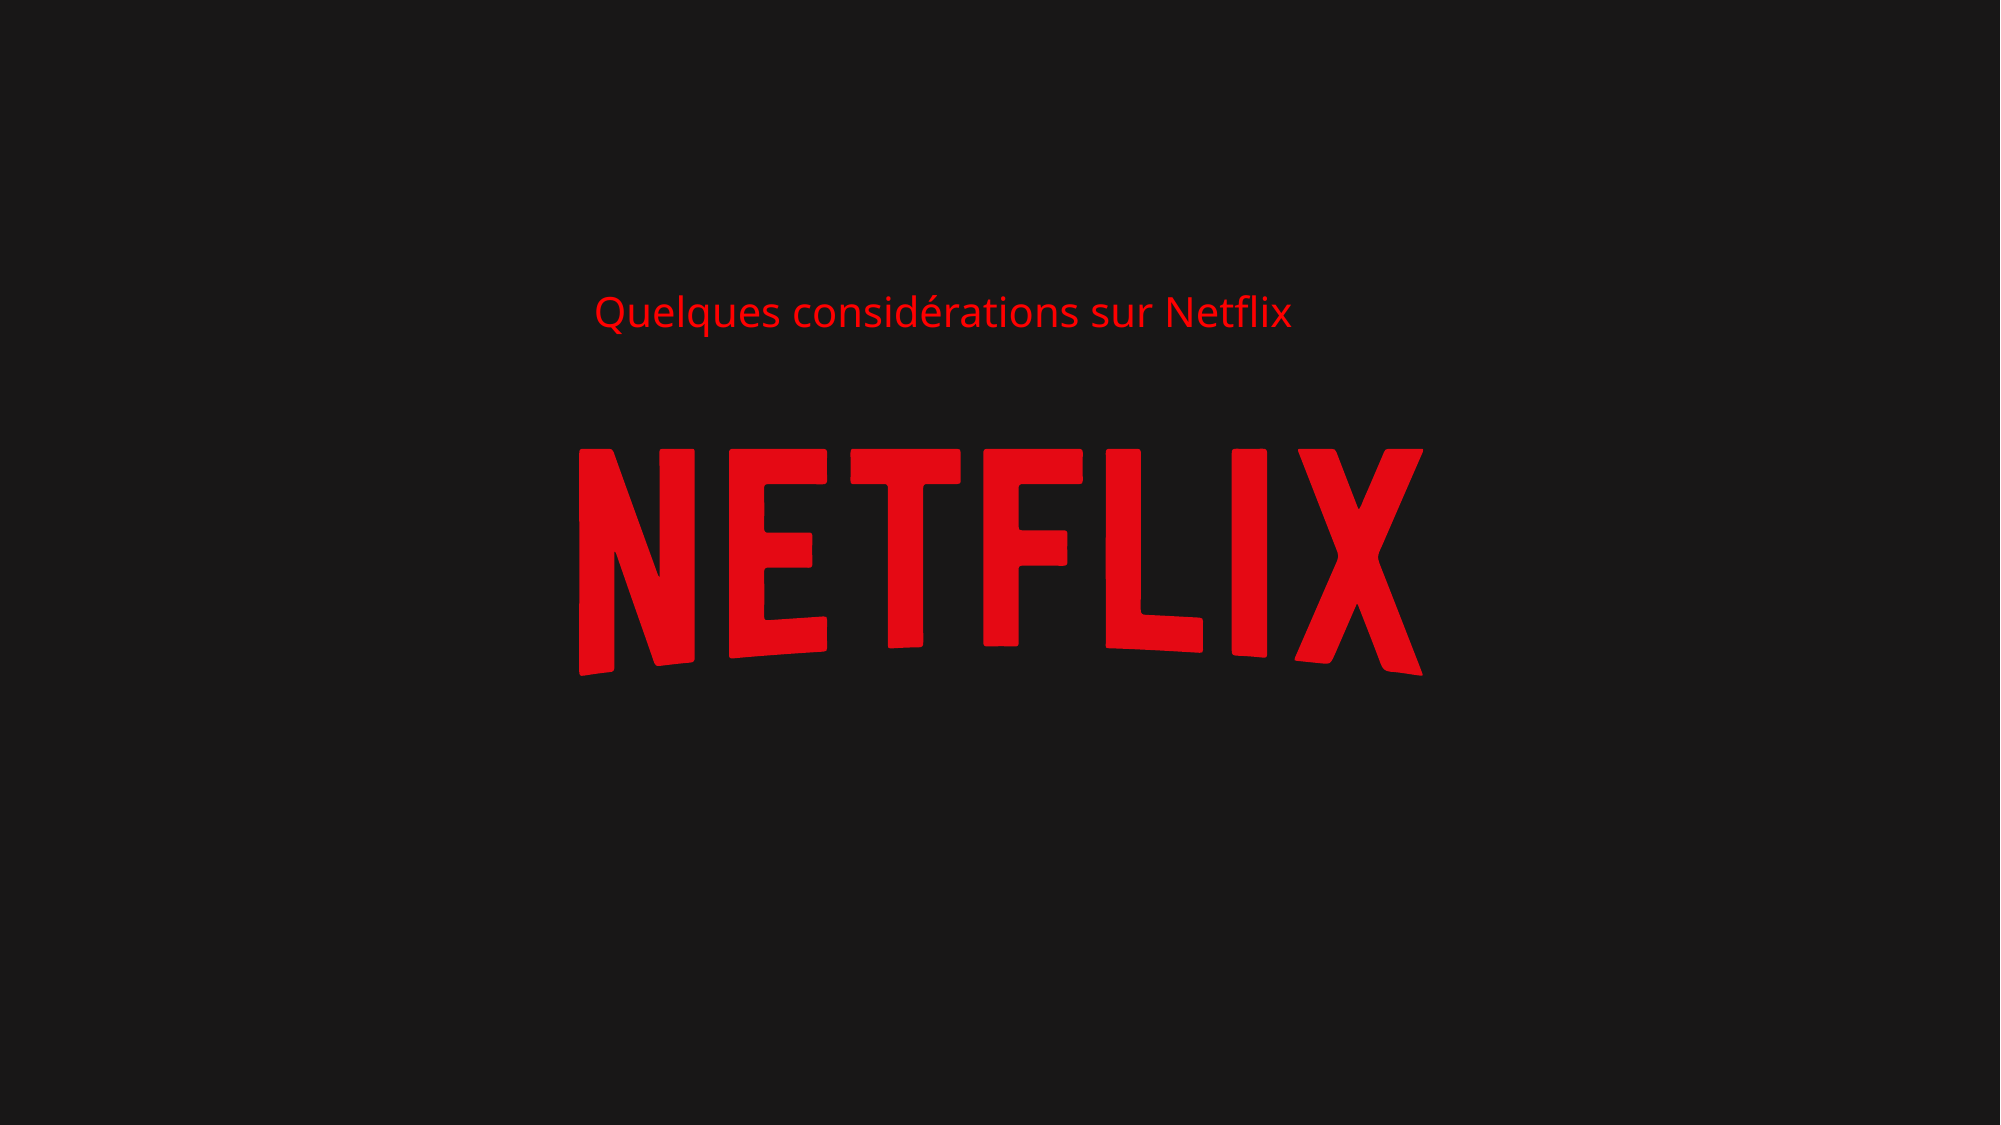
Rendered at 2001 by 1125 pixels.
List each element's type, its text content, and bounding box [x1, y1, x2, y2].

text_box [579, 448, 1424, 676]
text_box Quelques considérations sur Netflix [579, 278, 1475, 344]
